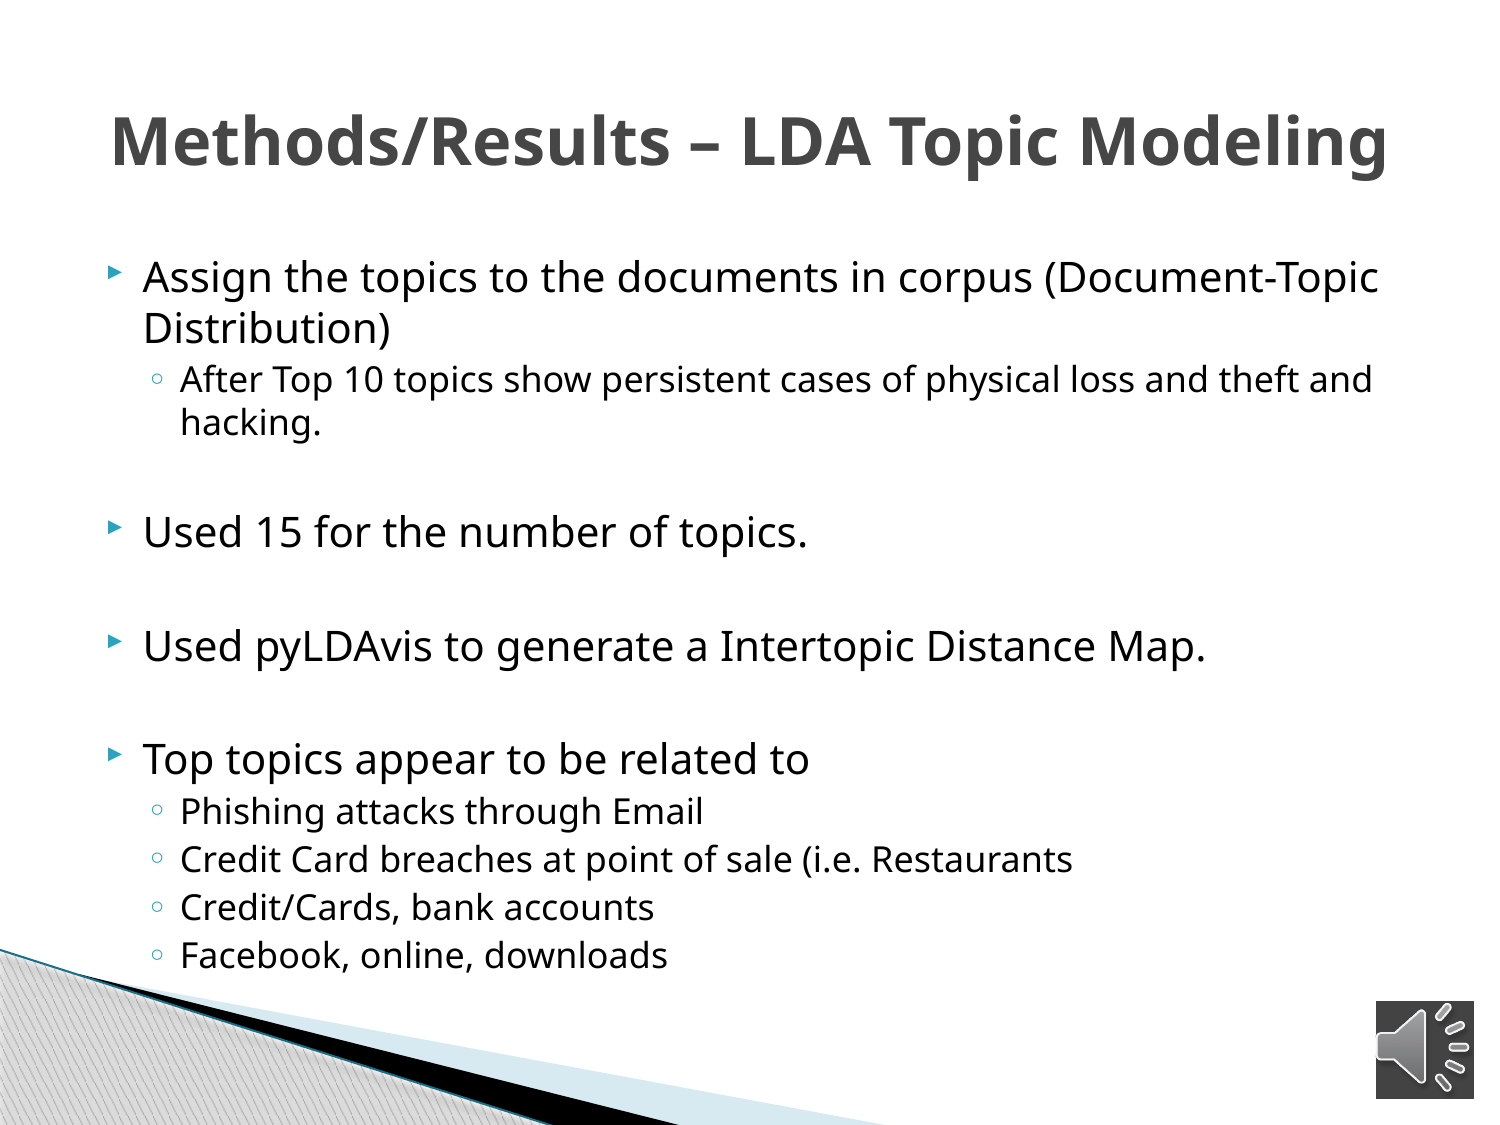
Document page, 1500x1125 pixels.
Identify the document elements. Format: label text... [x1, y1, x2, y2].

title Methods/Results – LDA Topic Modeling [75, 45, 1425, 233]
list Assign the topics to the documents in corpus (Document-Topic Distribution) After Top 10 topics show persistent cases of physical loss and theft and hacking. Used 15 for the number of topics. Used pyLDAvis to generate a Intertopic Distance Map. Top topics appear to be related to Phishing attacks through Email Credit Card breaches at point of sale (i.e. Restaurants Credit/Cards, bank accounts Facebook, online, downloads [75, 243, 1425, 986]
picture [1374, 999, 1476, 1101]
